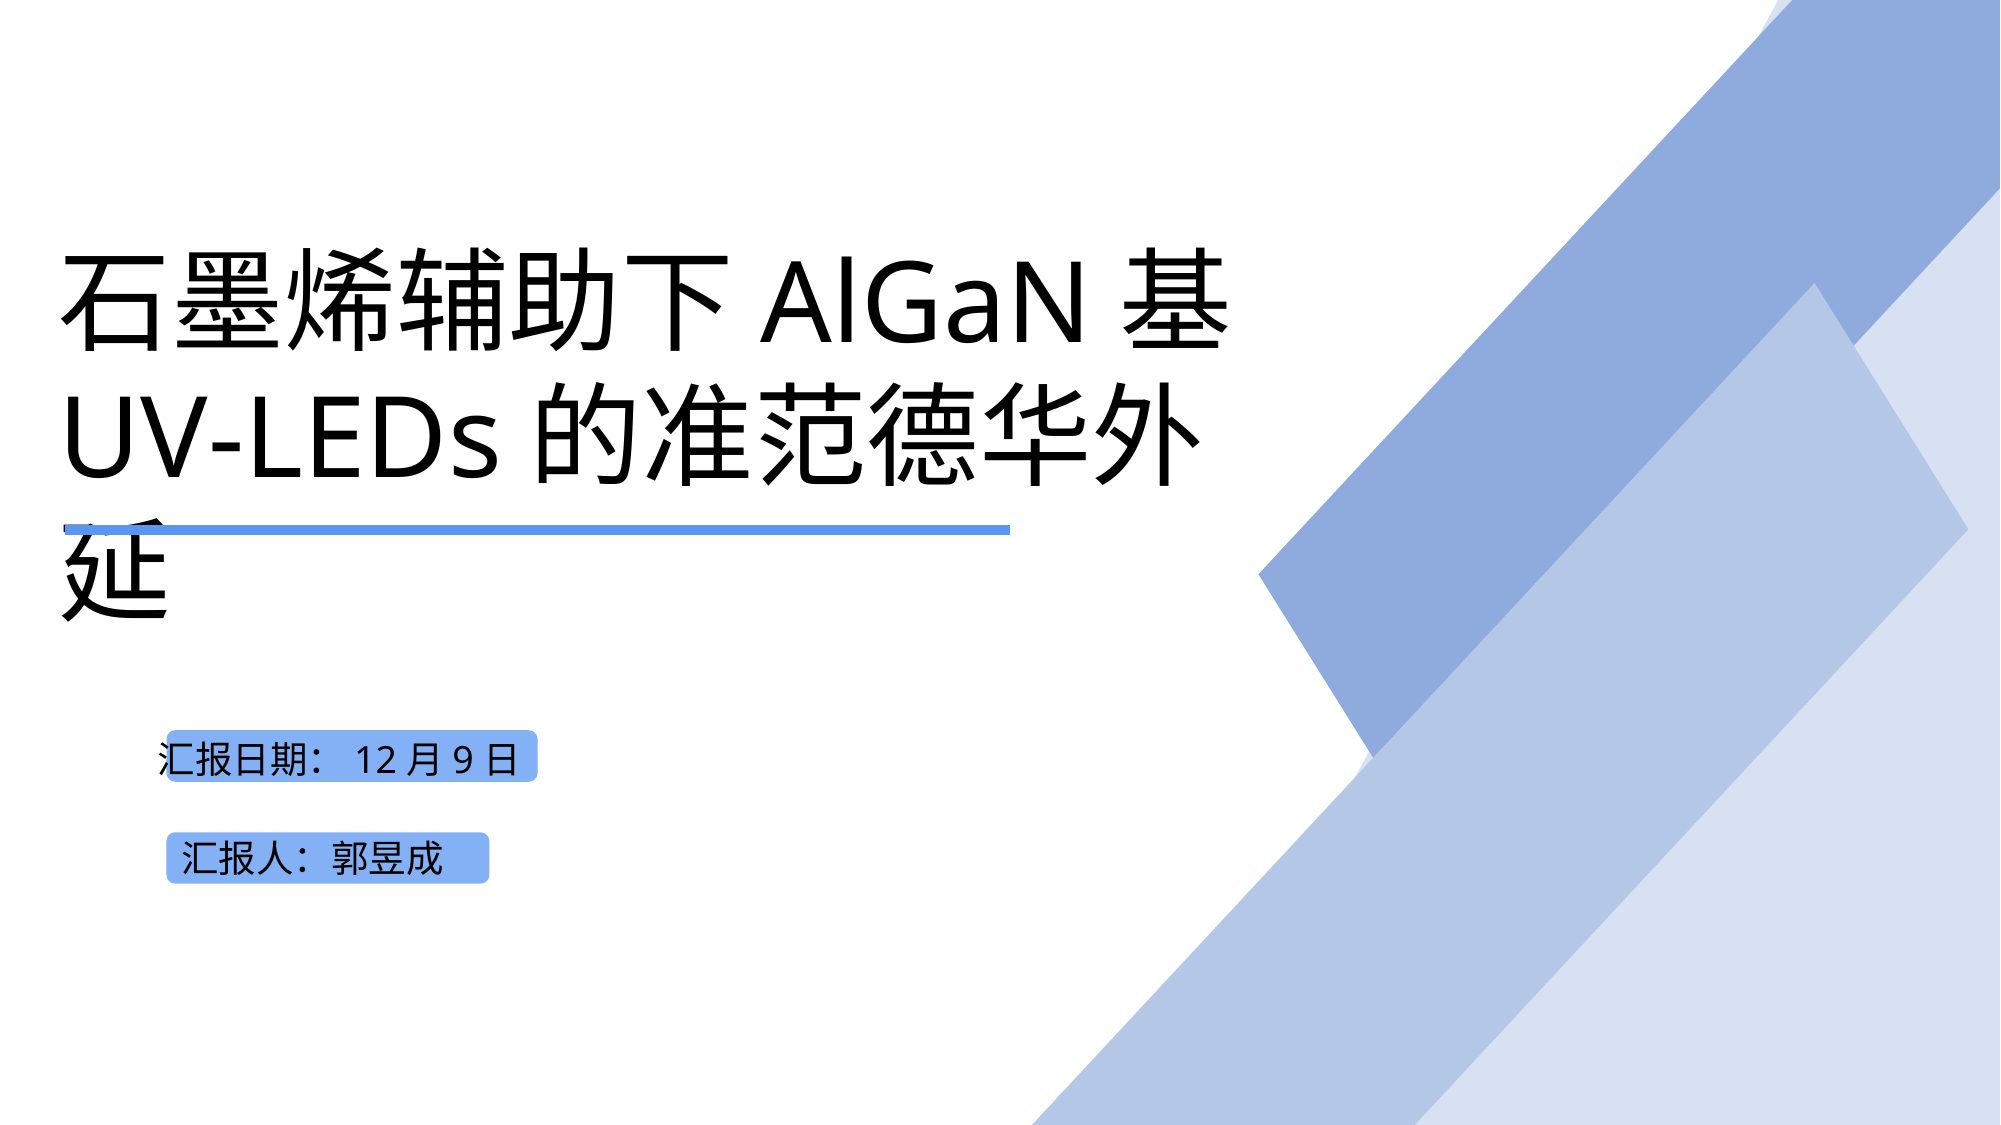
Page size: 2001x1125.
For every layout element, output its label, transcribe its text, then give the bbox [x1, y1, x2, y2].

text_box 汇报人：郭昱成 [166, 827, 514, 888]
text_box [917, 0, 2000, 1125]
text_box 石墨烯辅助下AlGaN基UV-LEDs的准范德华外延 [43, 222, 917, 643]
text_box 汇报日期：12月9日 [123, 727, 536, 790]
